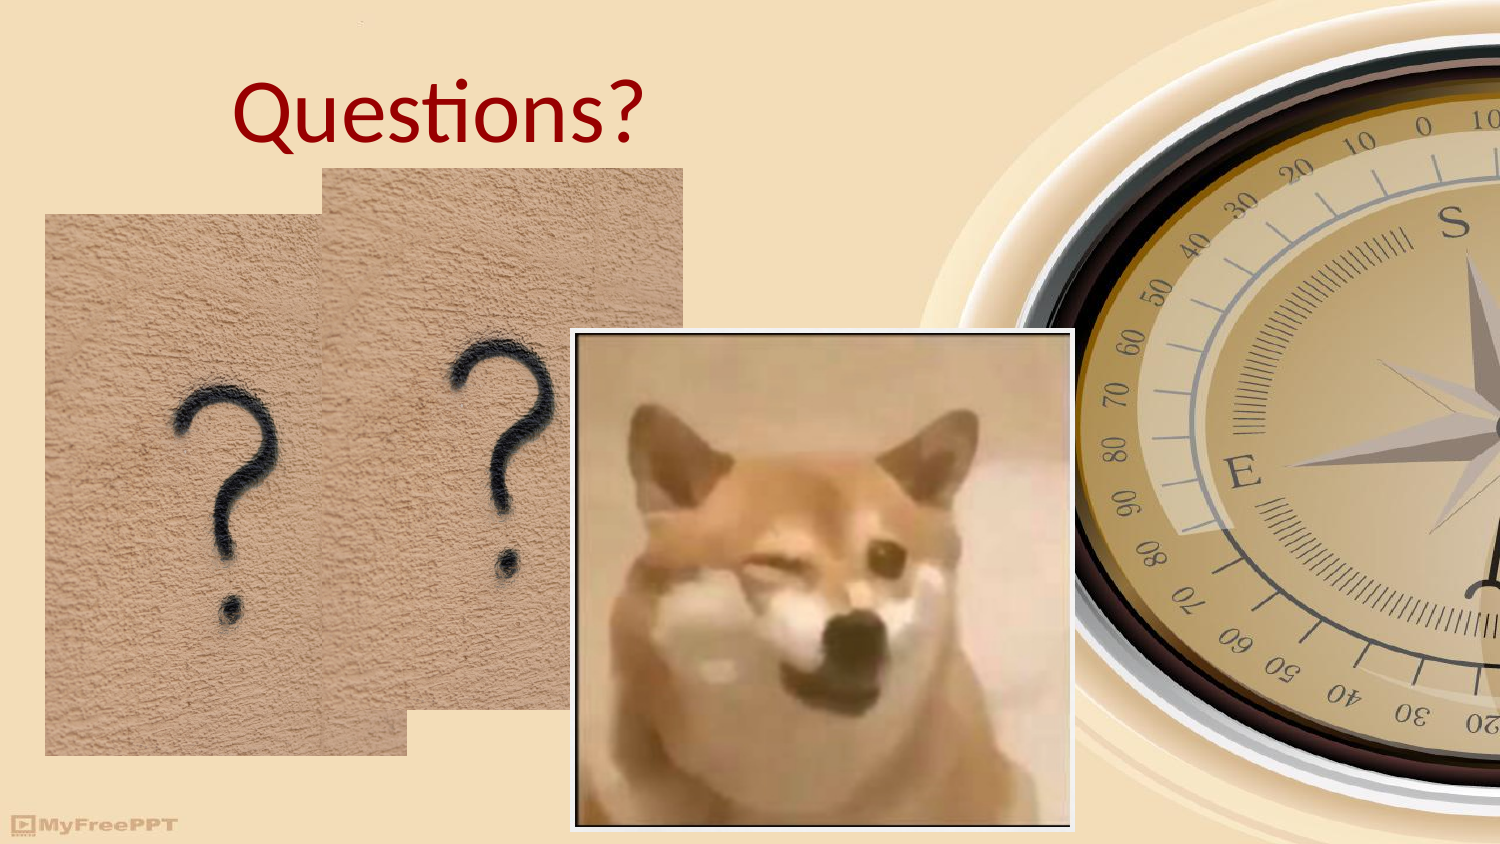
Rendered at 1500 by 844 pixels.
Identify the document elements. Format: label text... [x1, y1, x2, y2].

picture [0, 0, 1500, 844]
title Questions? [45, 35, 834, 176]
